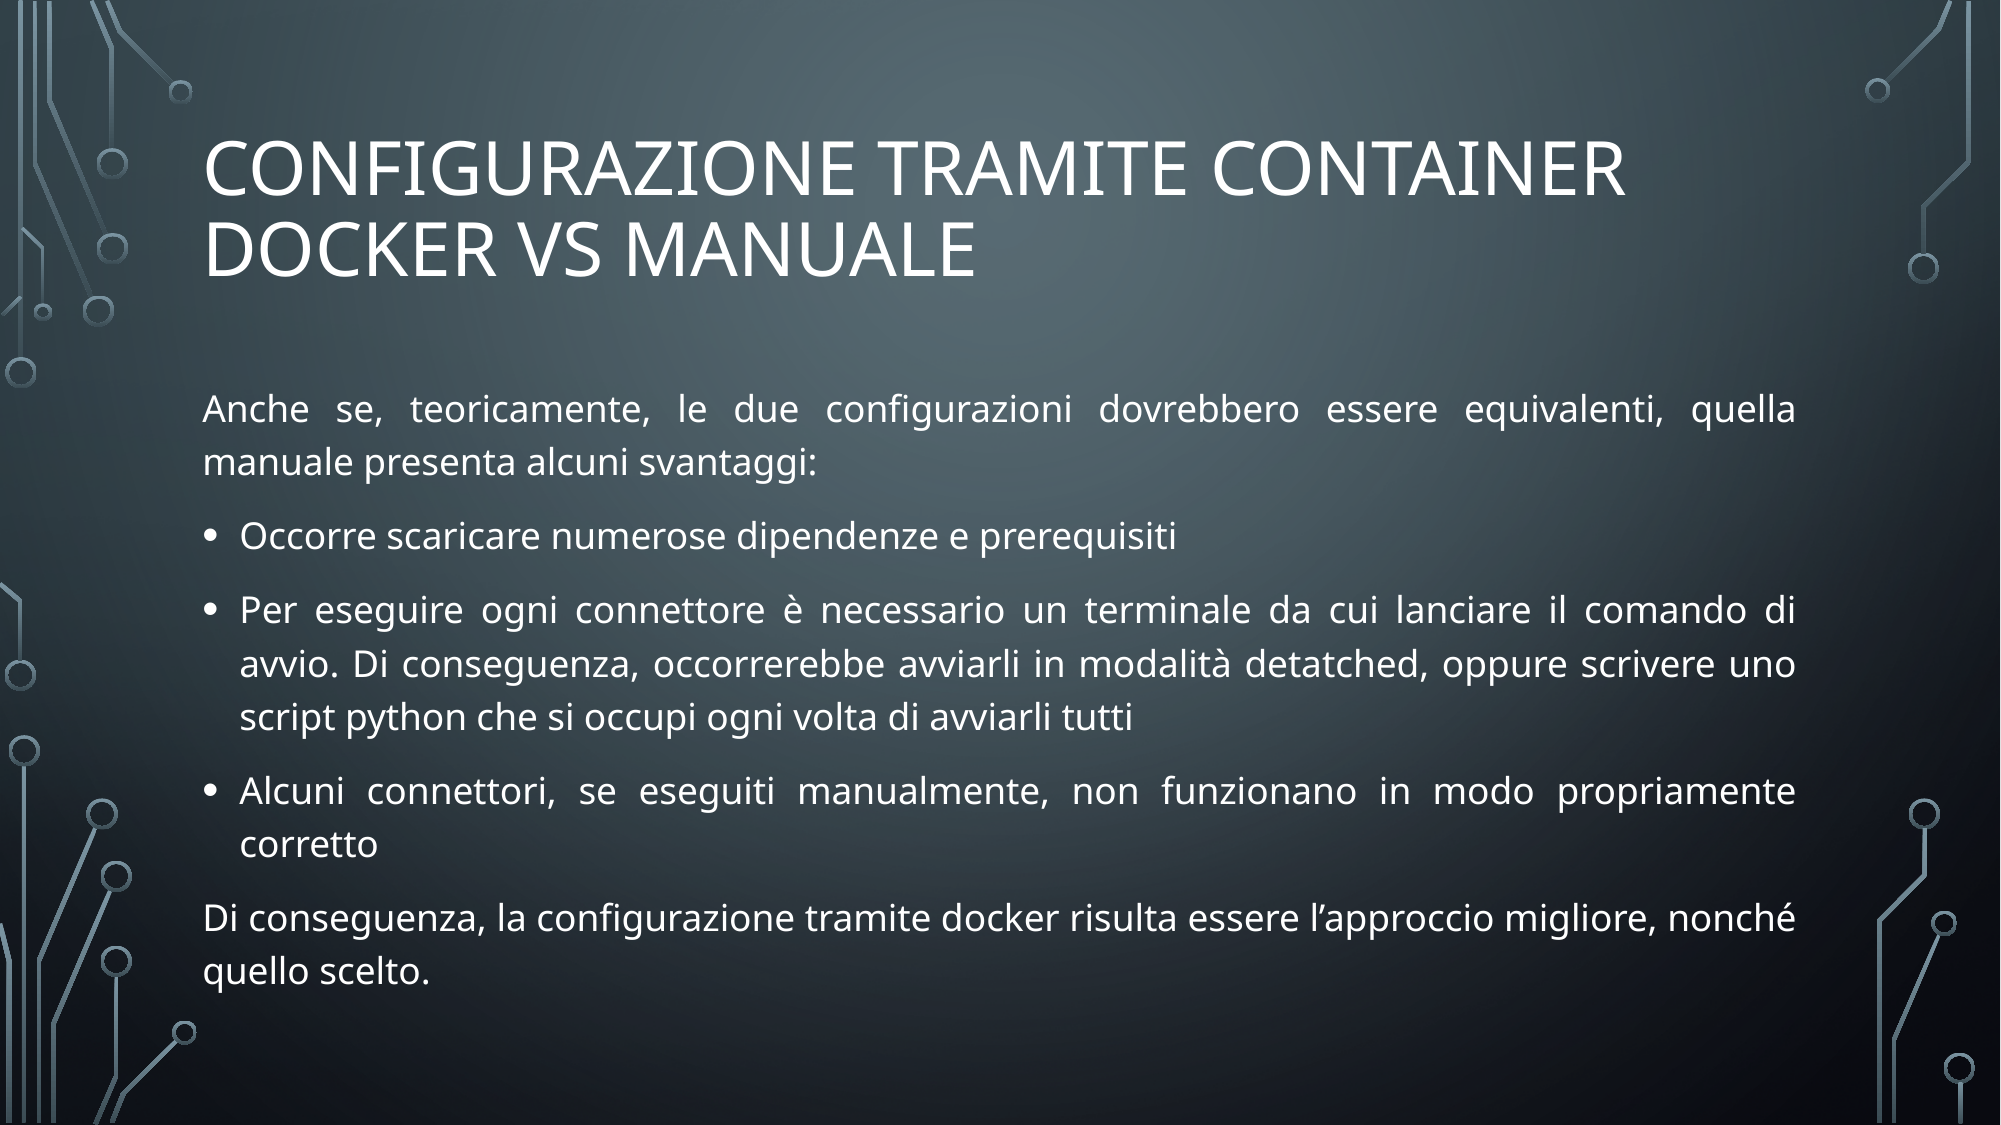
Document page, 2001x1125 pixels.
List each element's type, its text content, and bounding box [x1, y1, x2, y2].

title CONFIGURAZIONE TRAMITE CONTAINER DOCKER VS Manuale [187, 90, 1813, 333]
list Anche se, teoricamente, le due configurazioni dovrebbero essere equivalenti, quella manuale presenta alcuni svantaggi: Occorre scaricare numerose dipendenze e prerequisiti Per eseguire ogni connettore è necessario un terminale da cui lanciare il comando di avvio. Di conseguenza, occorrerebbe avviarli in modalità detatched, oppure scrivere uno script python che si occupi ogni volta di avviarli tutti Alcuni connettori, se eseguiti manualmente, non funzionano in modo propriamente corretto Di conseguenza, la configurazione tramite docker risulta essere l’approccio migliore, nonché quello scelto. [187, 369, 1813, 1003]
